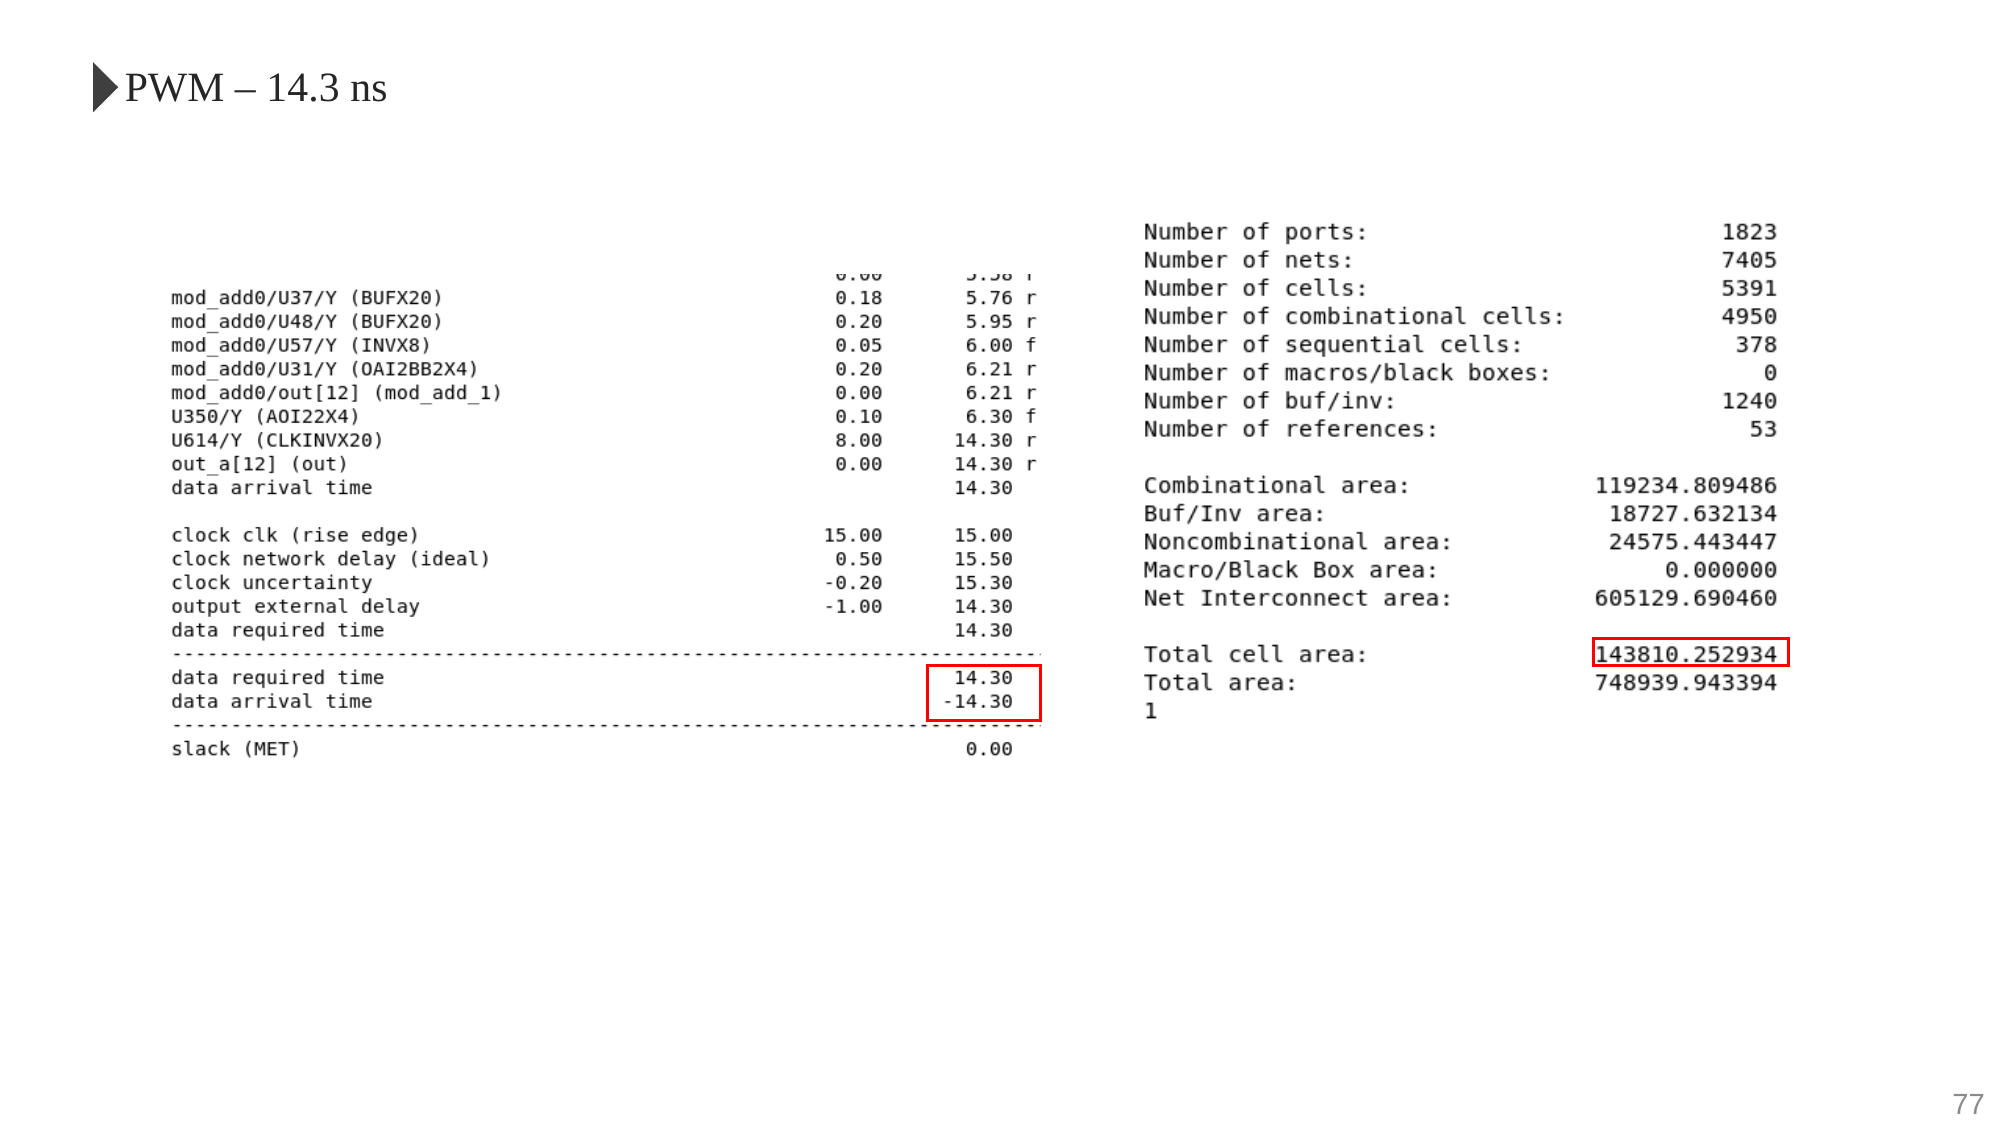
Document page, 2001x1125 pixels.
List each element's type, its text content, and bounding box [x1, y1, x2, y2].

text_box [93, 52, 404, 118]
slide_number 77 [1550, 1072, 2000, 1125]
picture [1144, 210, 1789, 728]
picture [149, 274, 1041, 766]
